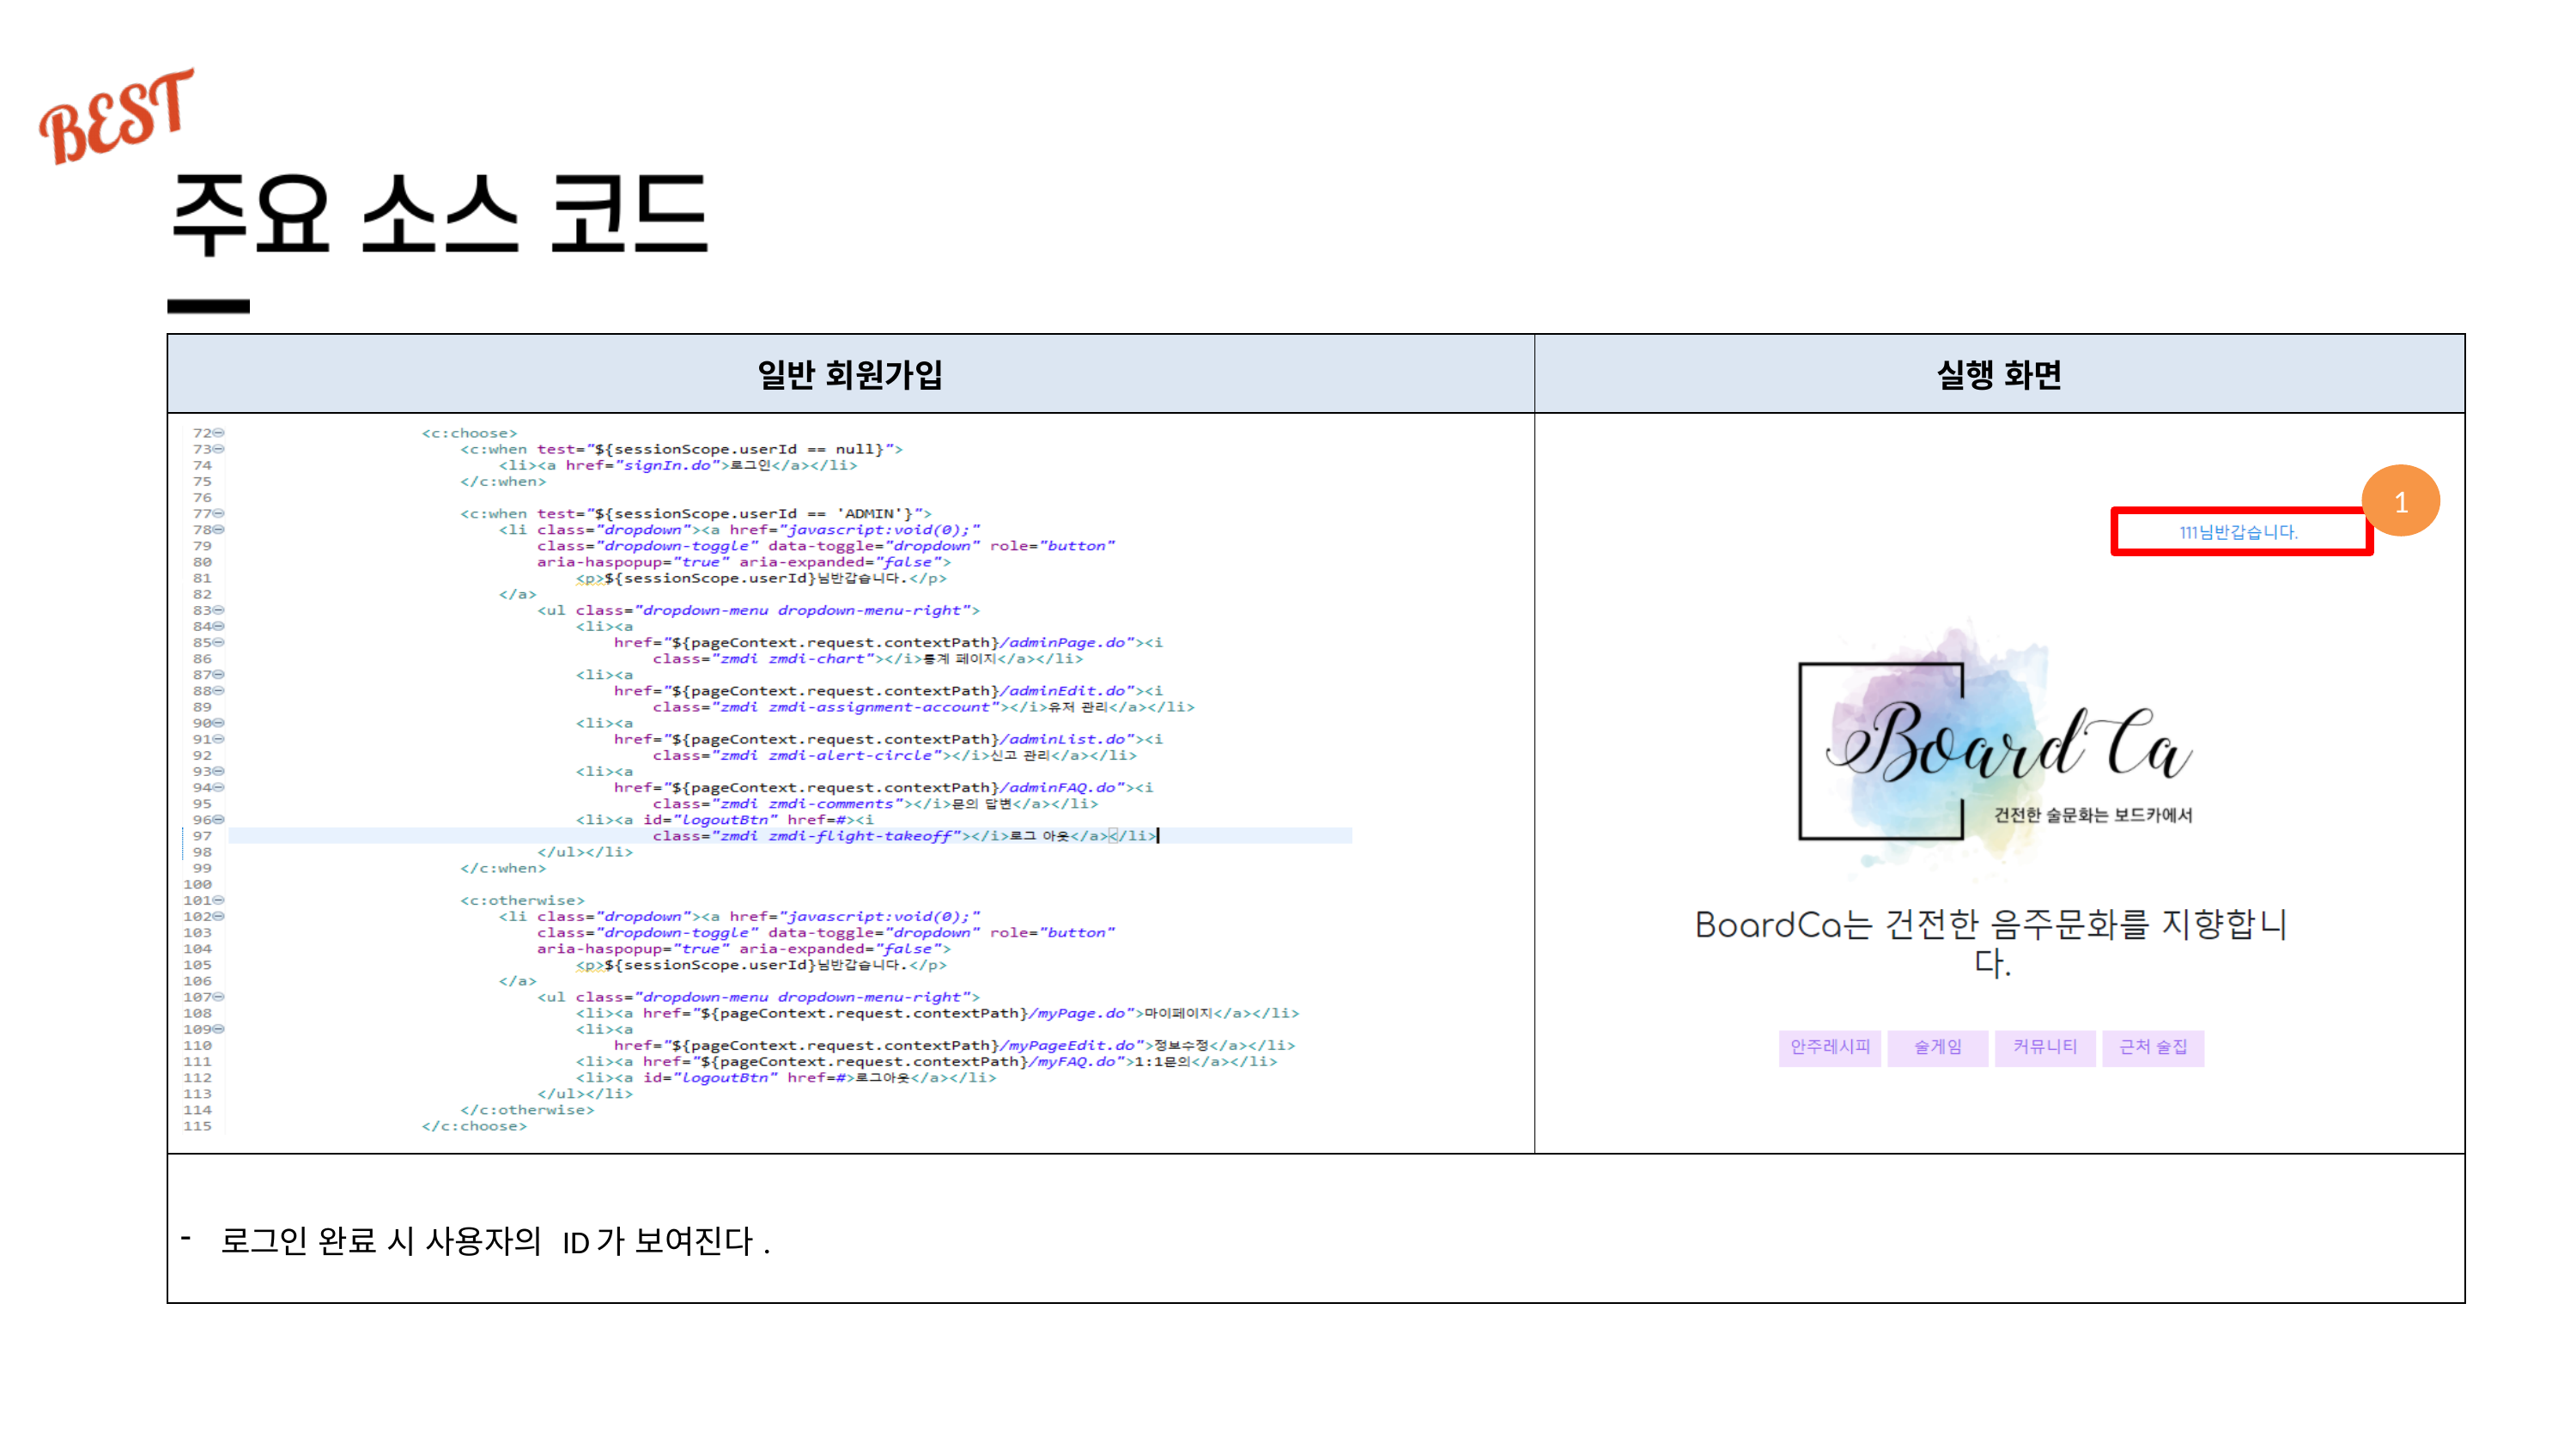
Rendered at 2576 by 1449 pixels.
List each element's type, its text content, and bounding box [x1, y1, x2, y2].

table_header 실행 화면 [1535, 335, 2464, 412]
table_cell [1535, 414, 2464, 1153]
picture [1577, 441, 2399, 1135]
picture [15, 30, 755, 298]
table_cell 로그인 완료 시 사용자의 ID가 보여진다. [168, 1155, 2464, 1302]
table_header 일반 회원가입 [168, 335, 1534, 412]
picture [182, 426, 1353, 1135]
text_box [167, 279, 250, 334]
text_box 1 [2403, 464, 2441, 537]
table_cell [168, 414, 1534, 1153]
